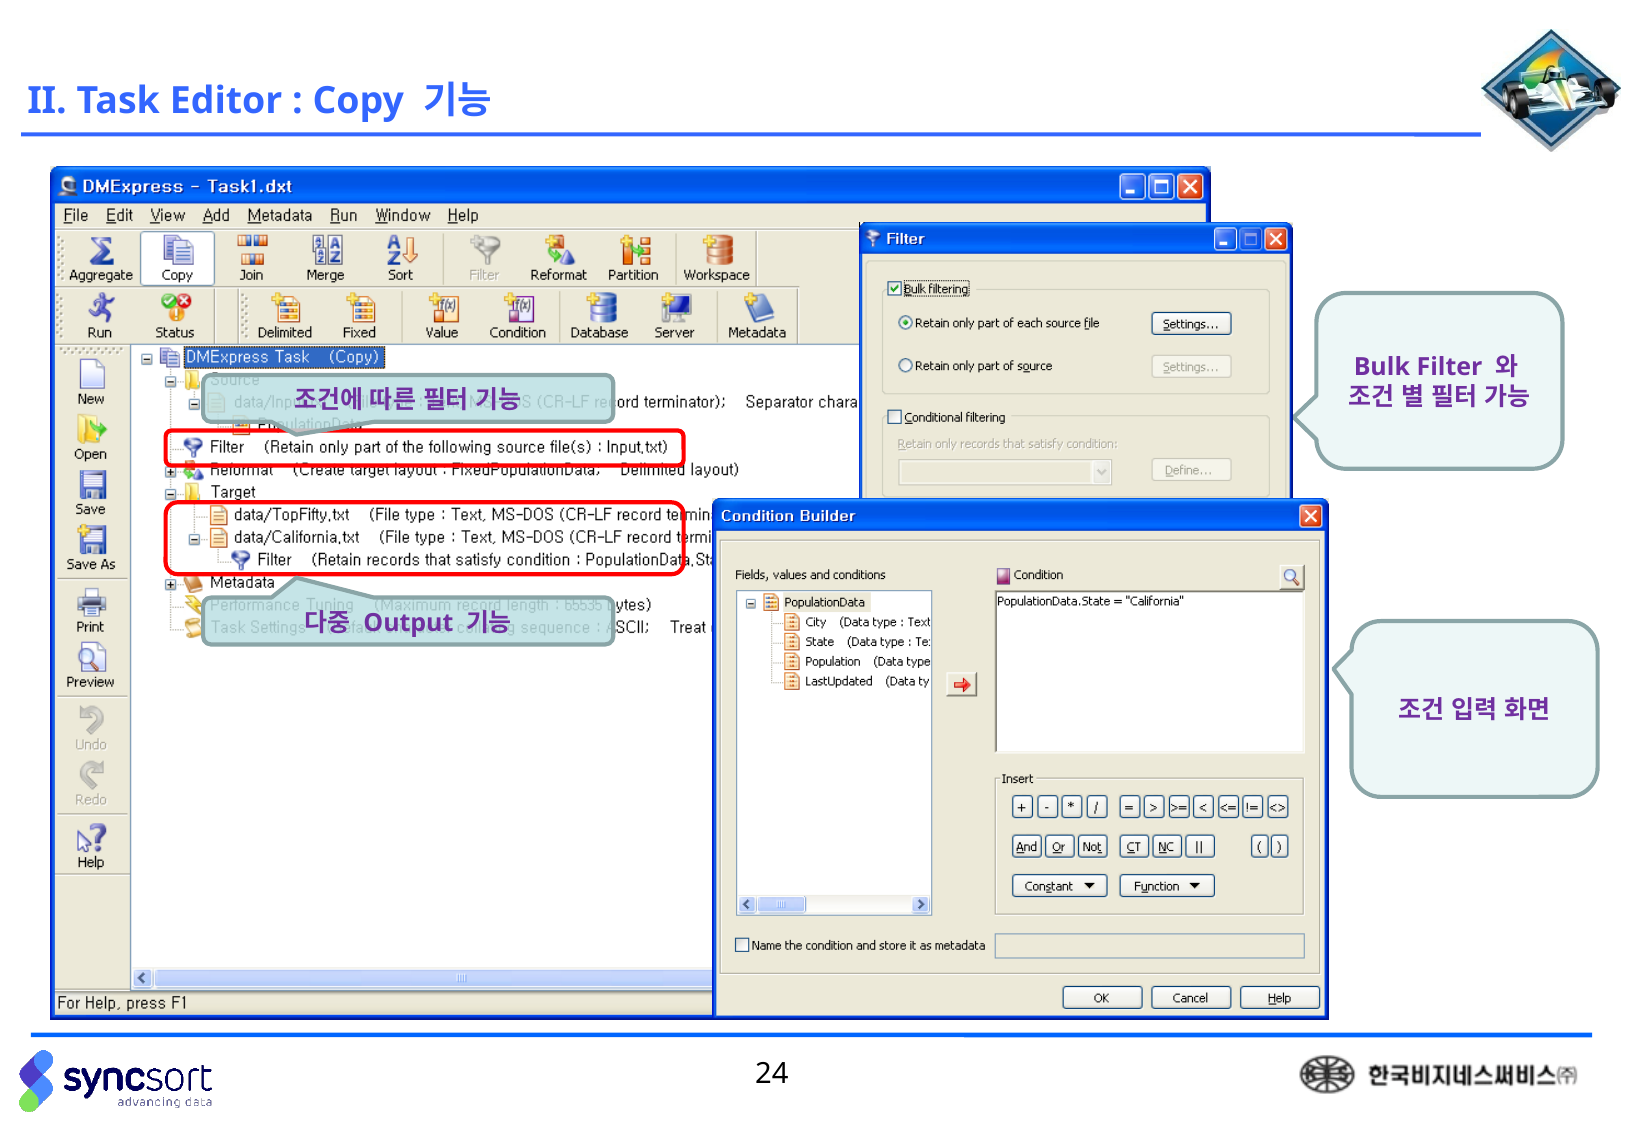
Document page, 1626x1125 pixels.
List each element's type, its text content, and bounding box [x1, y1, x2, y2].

text_box 조건 입력 화면 [1332, 618, 1600, 799]
text_box II. Task Editor : Copy 기능 [12, 73, 1394, 124]
picture [50, 166, 1329, 1020]
picture [1281, 1046, 1593, 1105]
text_box Bulk Filter 와 조건 별 필터 가능 [1296, 290, 1565, 471]
picture [1481, 29, 1621, 153]
picture [19, 1050, 212, 1112]
